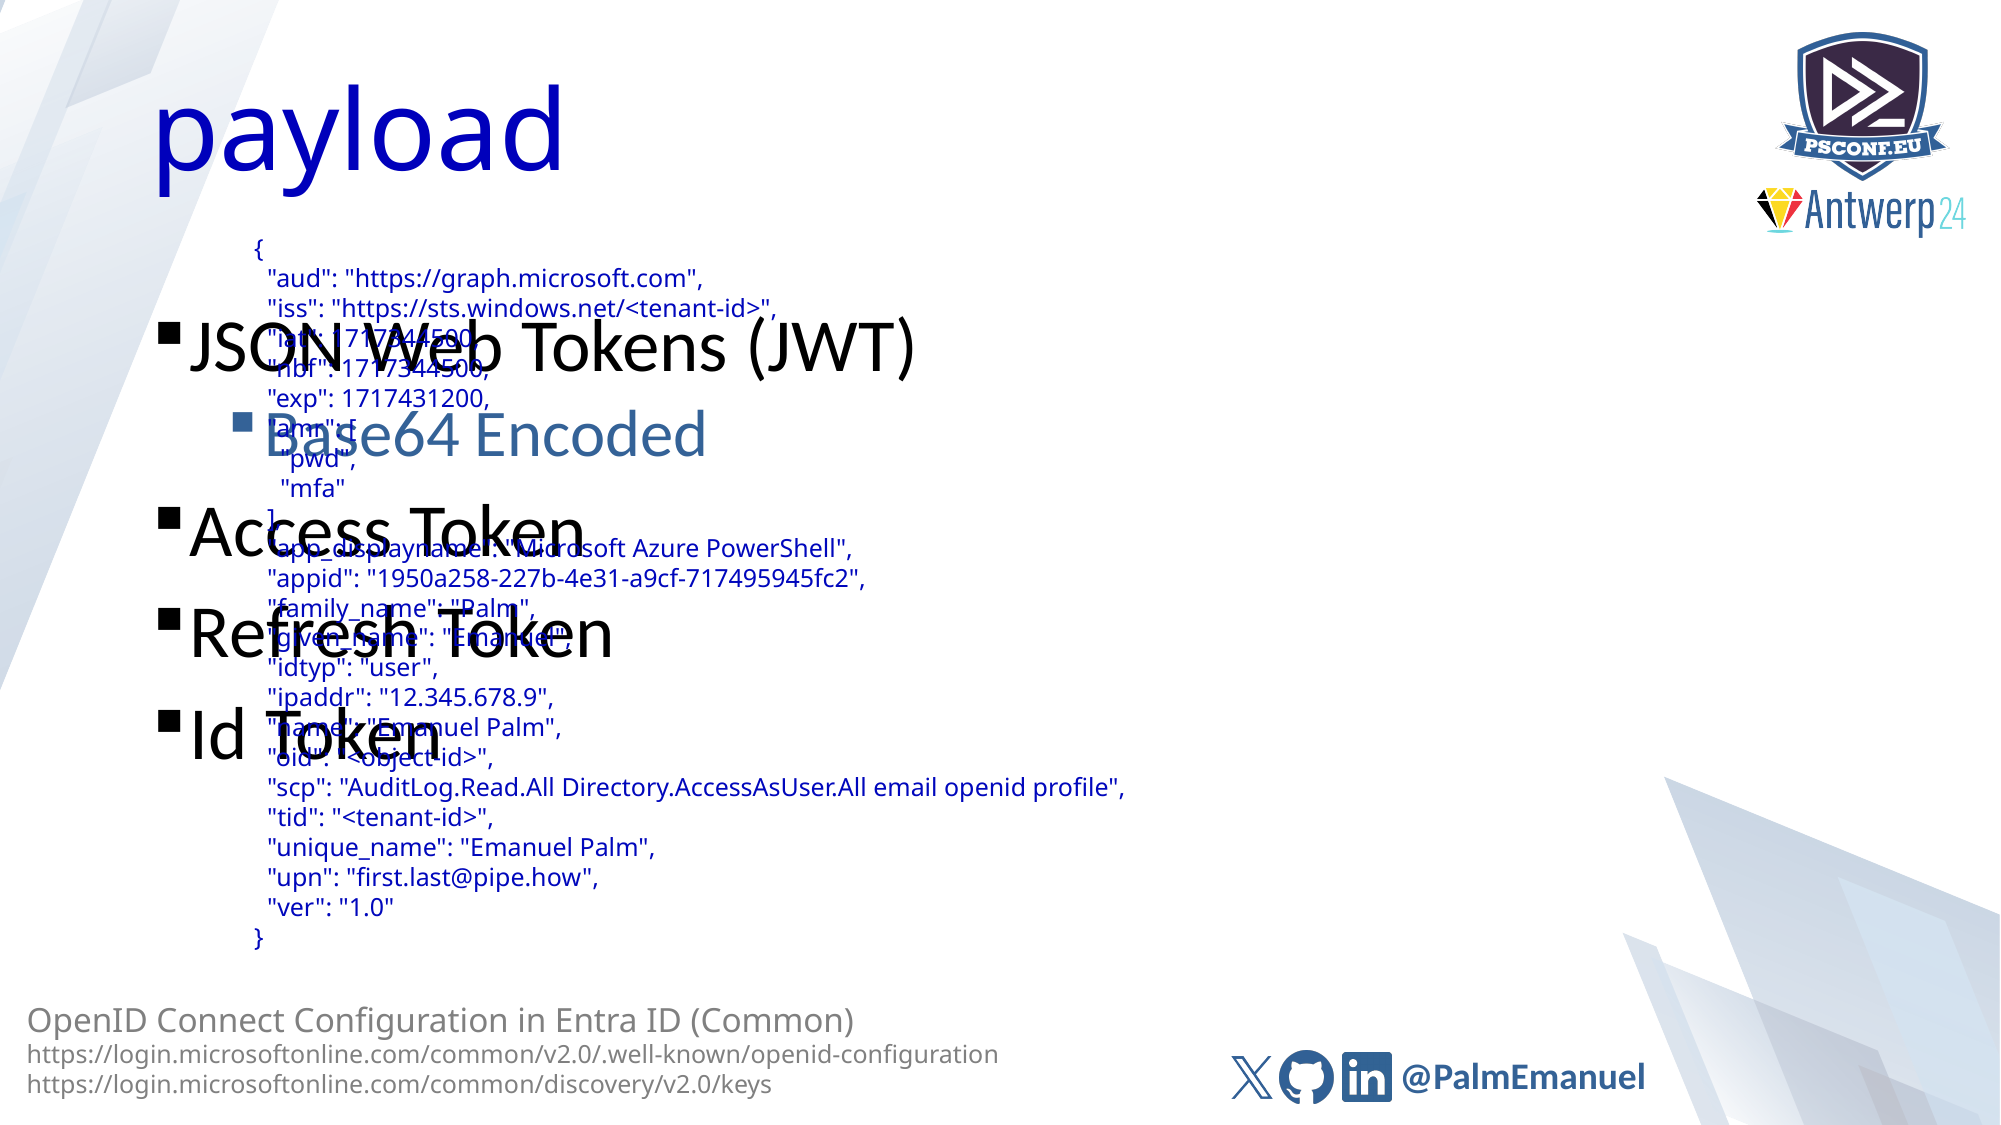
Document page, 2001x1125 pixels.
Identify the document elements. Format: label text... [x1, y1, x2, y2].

picture [0, 0, 2000, 1125]
list JSON Web Tokens (JWT) Base64 Encoded Access Token Refresh Token Id Token [137, 299, 1863, 1014]
text_box payload [135, 50, 1020, 200]
text_box OpenID Connect Configuration in Entra ID (Common) https://login.microsoftonline.com/common/v2.0/.well-known/openid-configuration https://login.microsoftonline.com/common/discovery/v2.0/keys [11, 991, 1240, 1106]
text_box { "aud": "https://graph.microsoft.com", "iss": "https://sts.windows.net/<tenant-id>", "iat": 1717344500, "nbf": 1717344500, "exp": 1717431200, "amr": [ "pwd", "mfa" ], "app_displayname": "Microsoft Azure PowerShell", "appid": "1950a258-227b-4e31-a9cf-717495945fc2", "family_name": "Palm", "given_name": "Emanuel", "idtyp": "user", "ipaddr": "12.345.678.9", "name": "Emanuel Palm", "oid": "<object-id>", "scp": "AuditLog.Read.All Directory.AccessAsUser.All email openid profile", "tid": "<tenant-id>", "unique_name": "Emanuel Palm", "upn": "first.last@pipe.how", "ver": "1.0" } [239, 225, 1240, 959]
